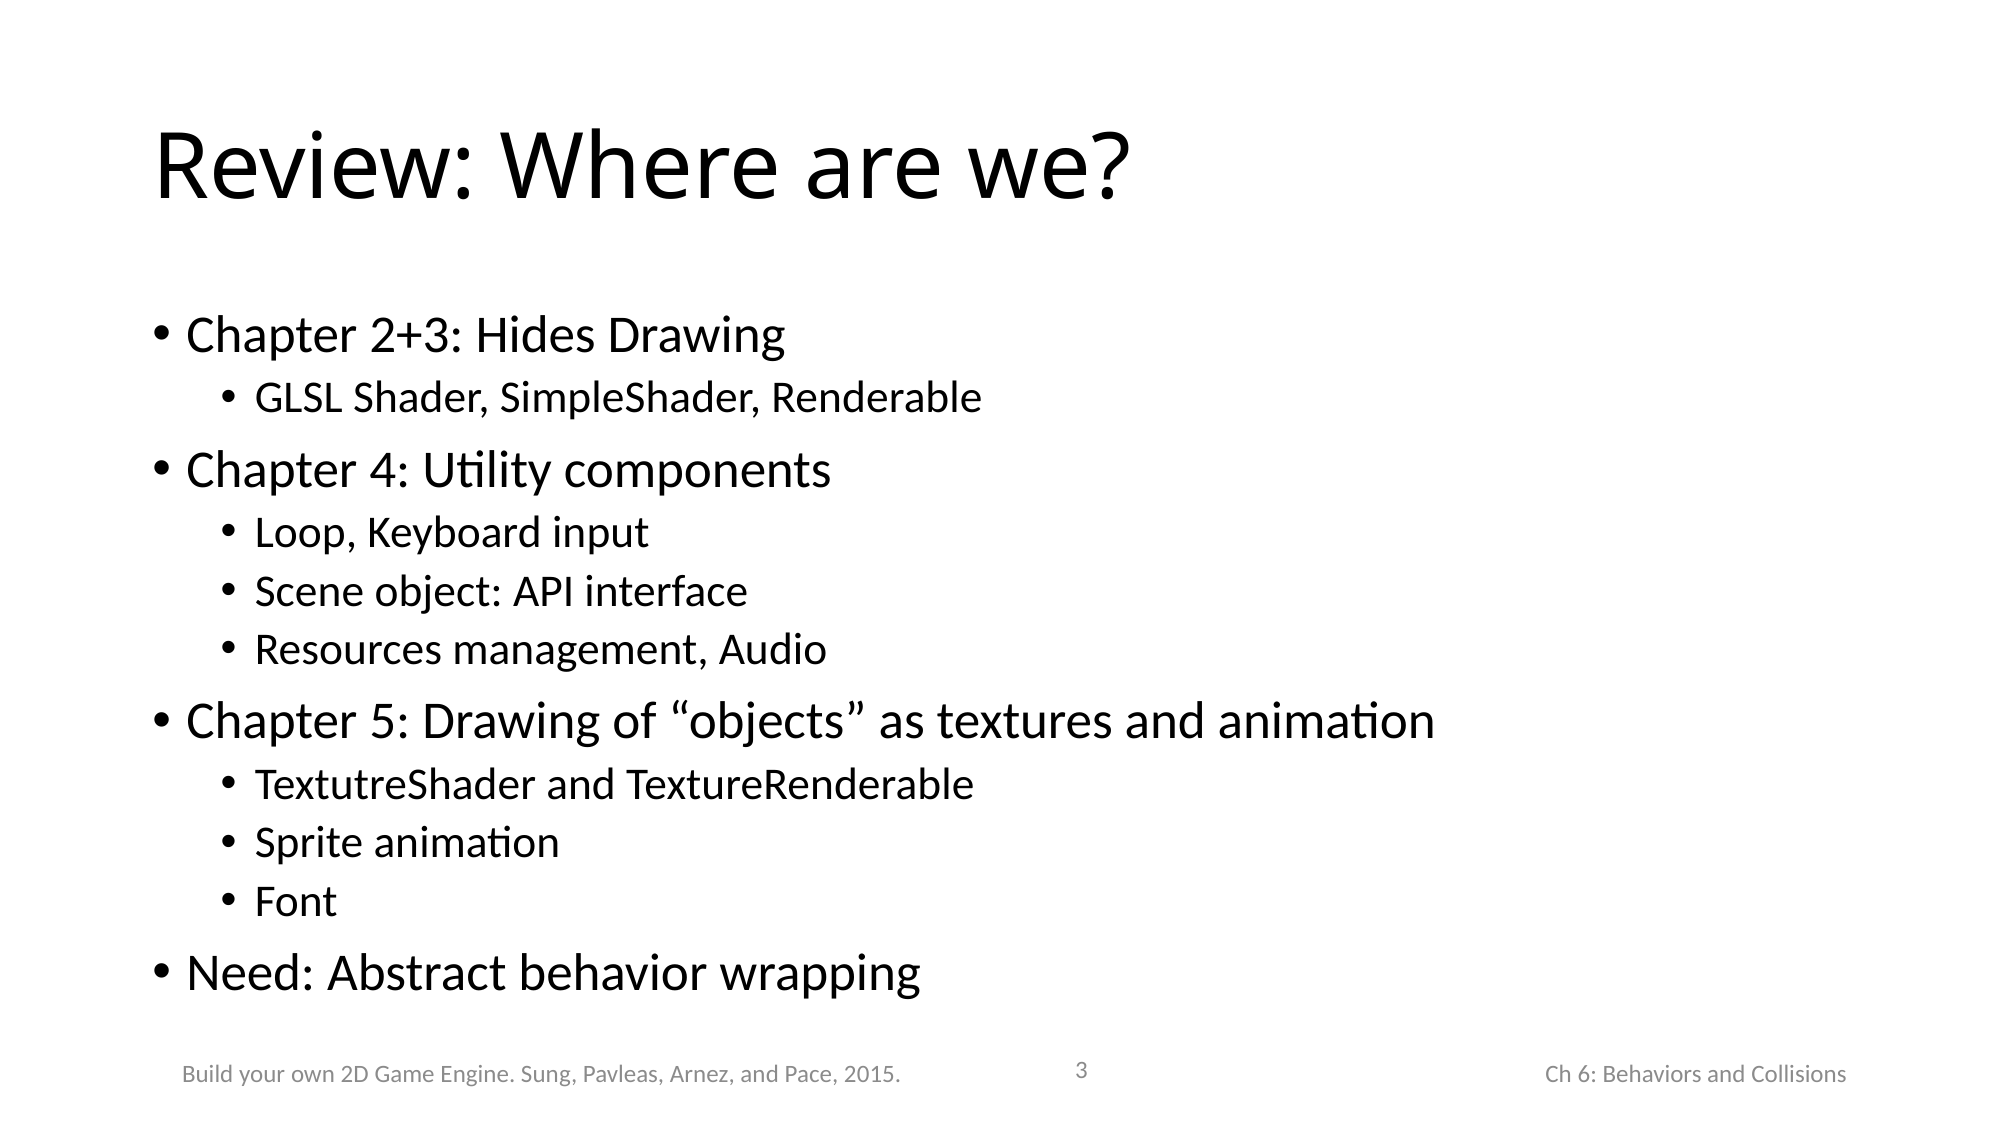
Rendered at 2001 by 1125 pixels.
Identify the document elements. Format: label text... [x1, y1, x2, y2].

title Review: Where are we? [137, 59, 1863, 278]
list Chapter 2+3: Hides Drawing GLSL Shader, SimpleShader, Renderable Chapter 4: Utility components Loop, Keyboard input Scene object: API interface Resources management, Audio Chapter 5: Drawing of “objects” as textures and animation TextutreShader and TextureRenderable Sprite animation Font Need: Abstract behavior wrapping [137, 299, 1863, 1014]
